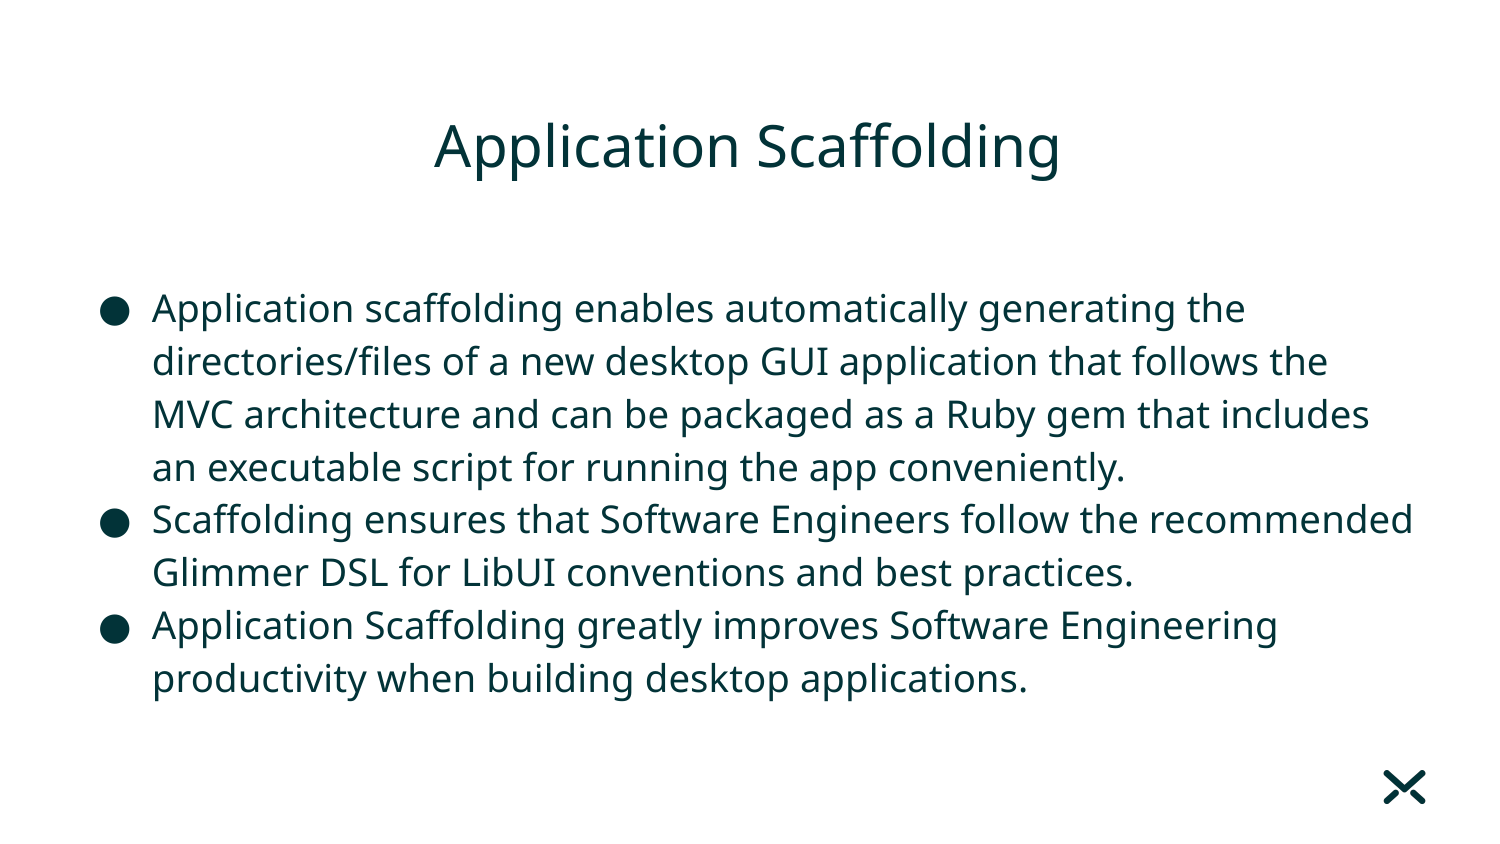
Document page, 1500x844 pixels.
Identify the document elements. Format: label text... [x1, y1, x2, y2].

picture [1353, 736, 1456, 838]
list Application scaffolding enables automatically generating the directories/files of a new desktop GUI application that follows the MVC architecture and can be packaged as a Ruby gem that includes an executable script for running the app conveniently. Scaffolding ensures that Software Engineers follow the recommended Glimmer DSL for LibUI conventions and best practices. Application Scaffolding greatly improves Software Engineering productivity when building desktop applications. [67, 261, 1433, 755]
title Application Scaffolding [66, 94, 1431, 199]
